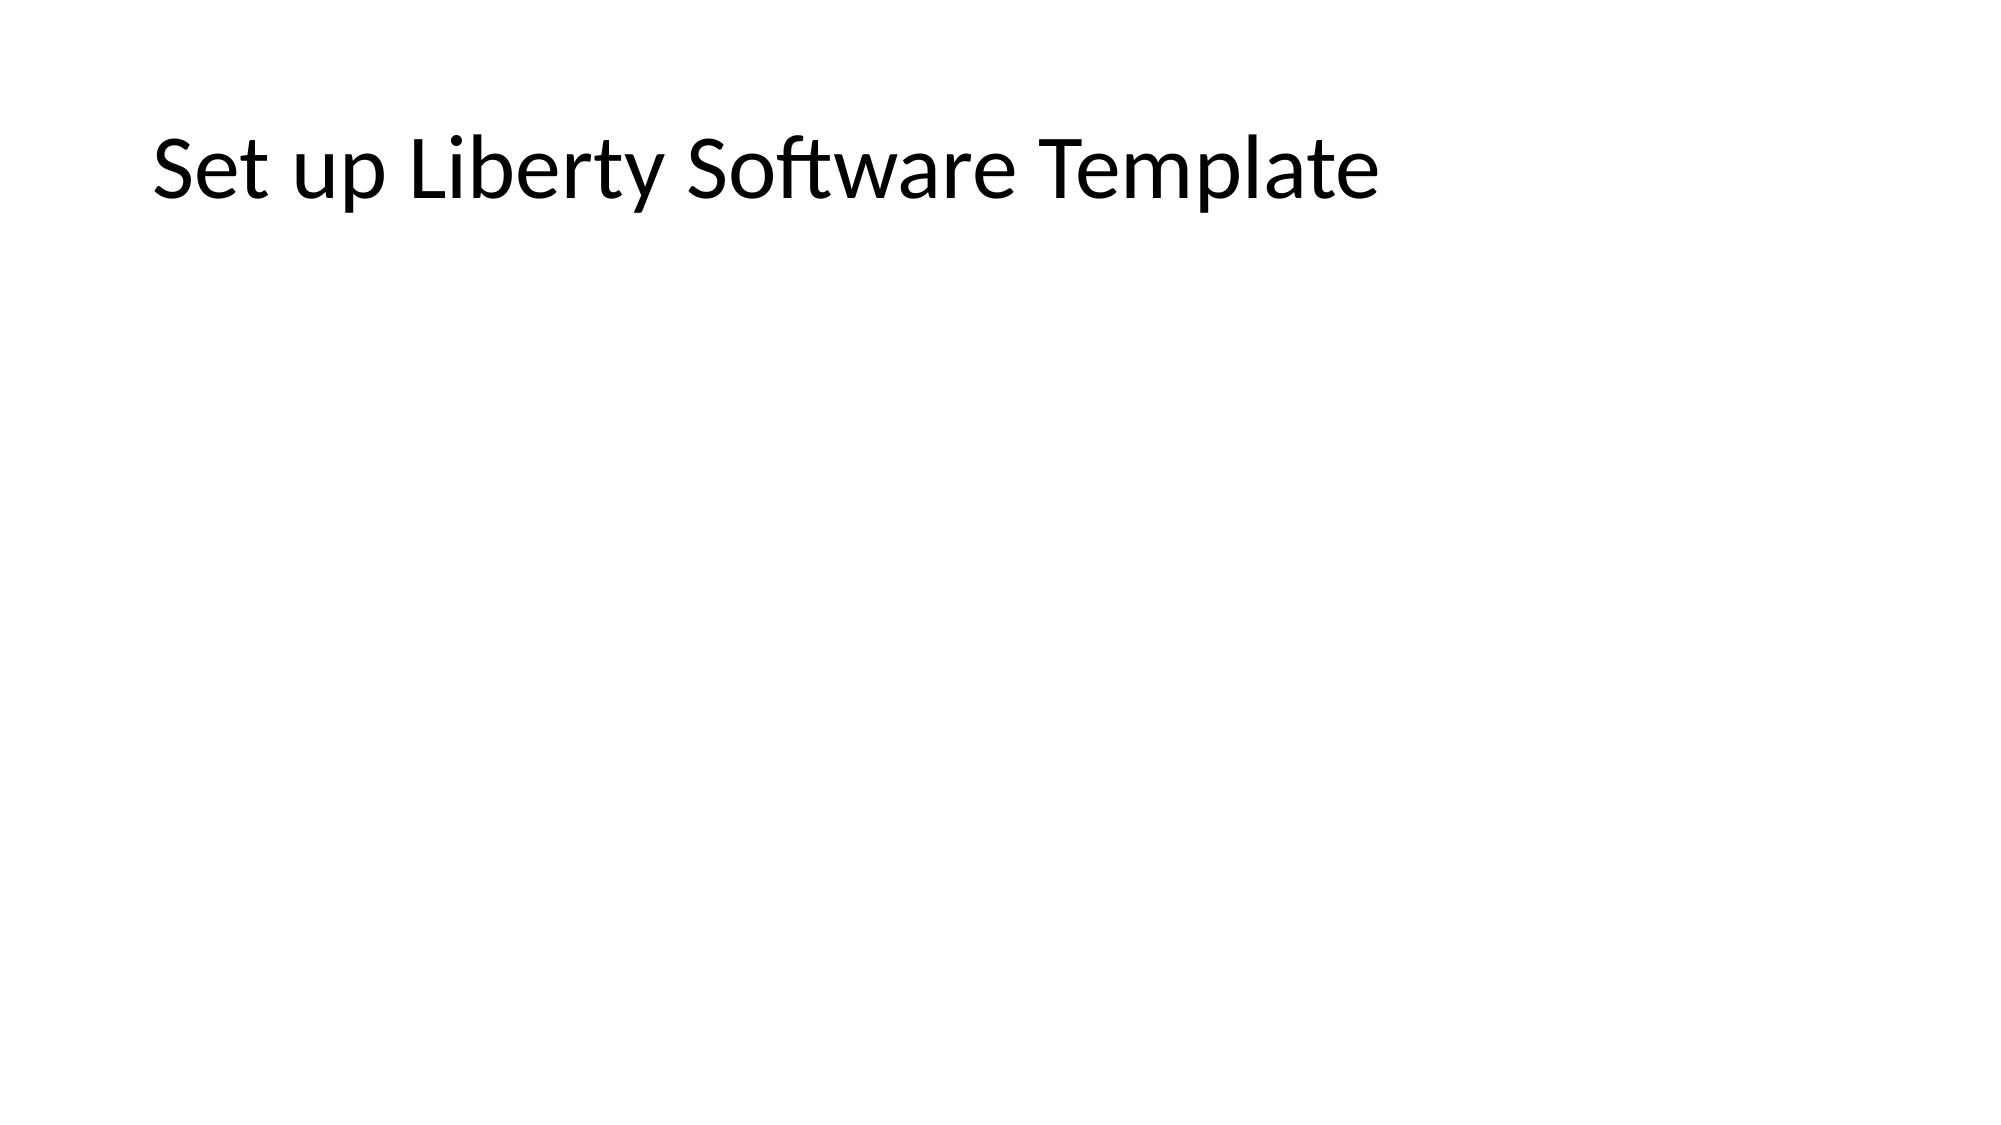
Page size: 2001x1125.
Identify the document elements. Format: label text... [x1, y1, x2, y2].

title Set up Liberty Software Template [137, 59, 1863, 278]
